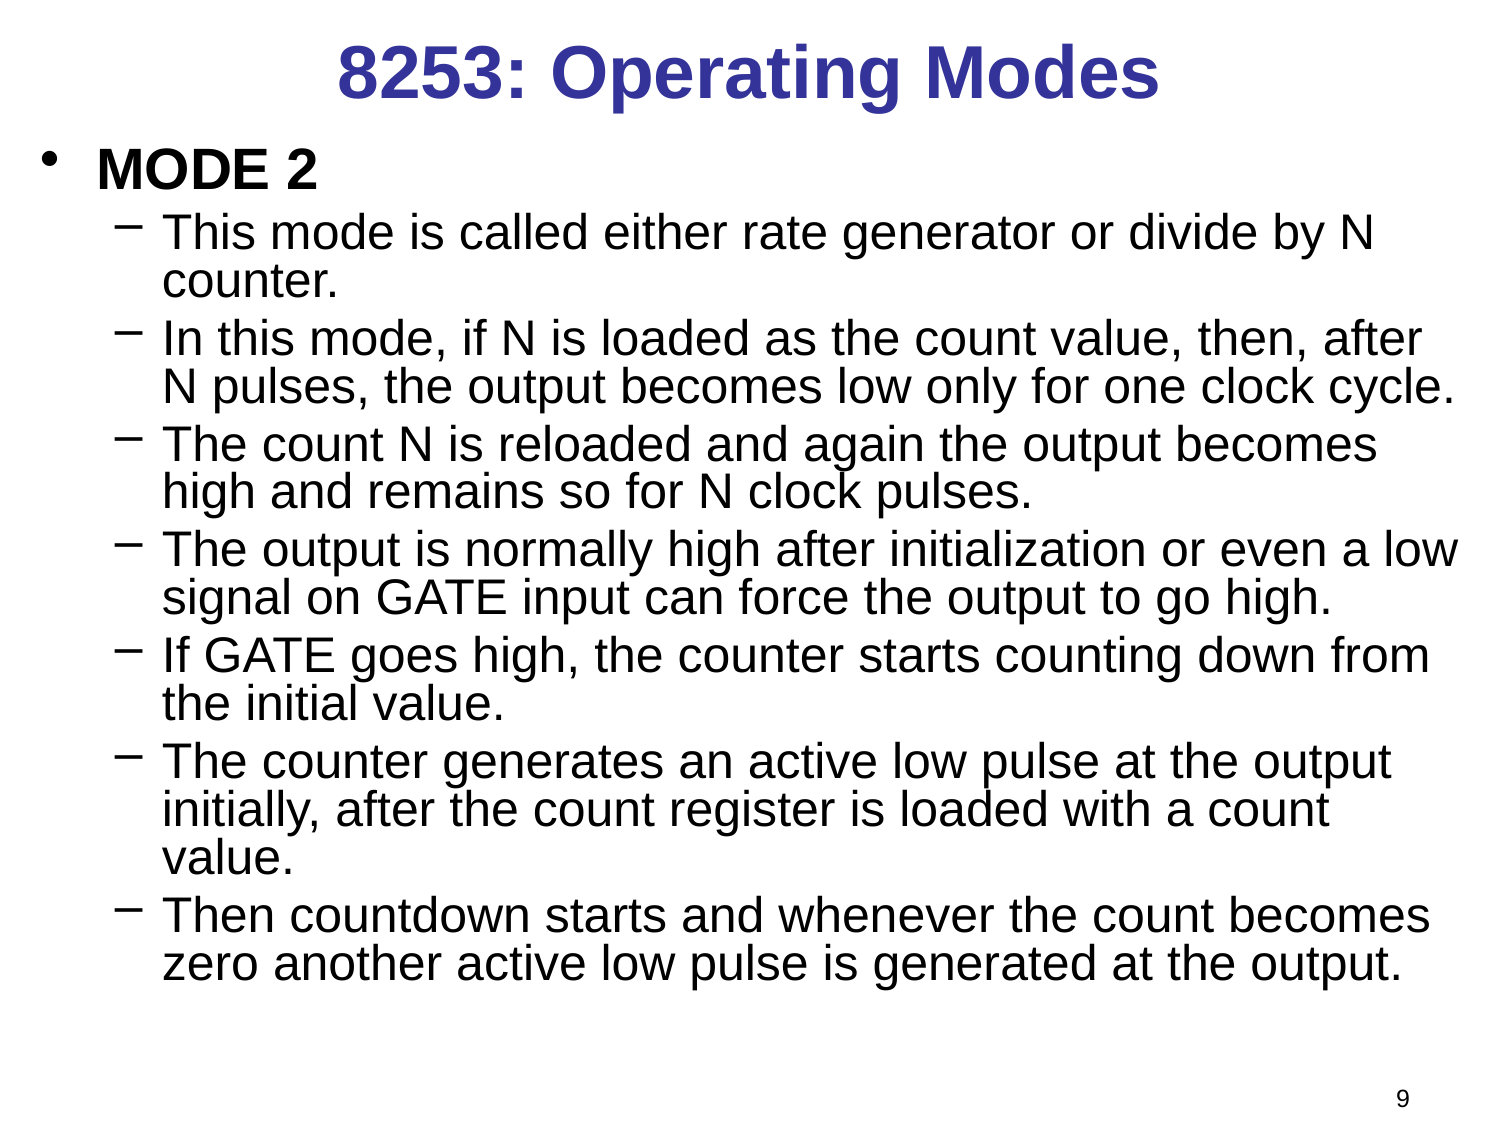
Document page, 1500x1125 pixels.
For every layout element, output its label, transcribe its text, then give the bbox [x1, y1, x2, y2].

slide_number 9 [1074, 1088, 1426, 1103]
list MODE 2 This mode is called either rate generator or divide by N counter. In this mode, if N is loaded as the count value, then, after N pulses, the output becomes low only for one clock cycle. The count N is reloaded and again the output becomes high and remains so for N clock pulses. The output is normally high after initialization or even a low signal on GATE input can force the output to go high. If GATE goes high, the counter starts counting down from the initial value. The counter generates an active low pulse at the output initially, after the count register is loaded with a count value. Then countdown starts and whenever the count becomes zero another active low pulse is generated at the output. [24, 137, 1476, 1088]
title 8253: Operating Modes [24, 12, 1476, 126]
